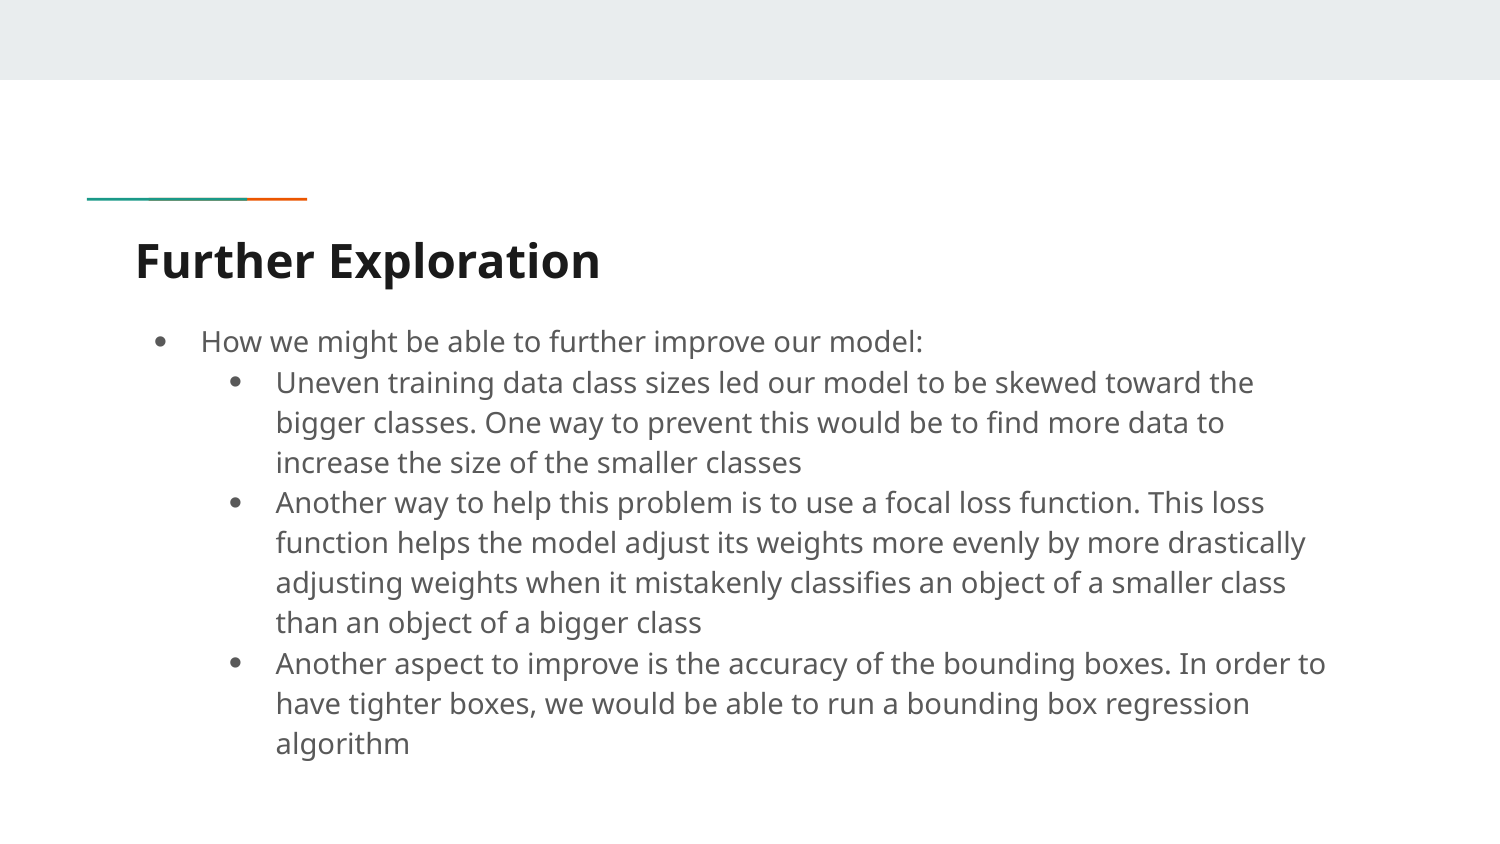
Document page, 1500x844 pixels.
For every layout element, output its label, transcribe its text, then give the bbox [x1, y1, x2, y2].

list How we might be able to further improve our model: Uneven training data class sizes led our model to be skewed toward the bigger classes. One way to prevent this would be to find more data to increase the size of the smaller classes Another way to help this problem is to use a focal loss function. This loss function helps the model adjust its weights more evenly by more drastically adjusting weights when it mistakenly classifies an object of a smaller class than an object of a bigger class Another aspect to improve is the accuracy of the bounding boxes. In order to have tighter boxes, we would be able to run a bounding box regression algorithm [119, 303, 1356, 772]
title Further Exploration [119, 216, 1381, 305]
